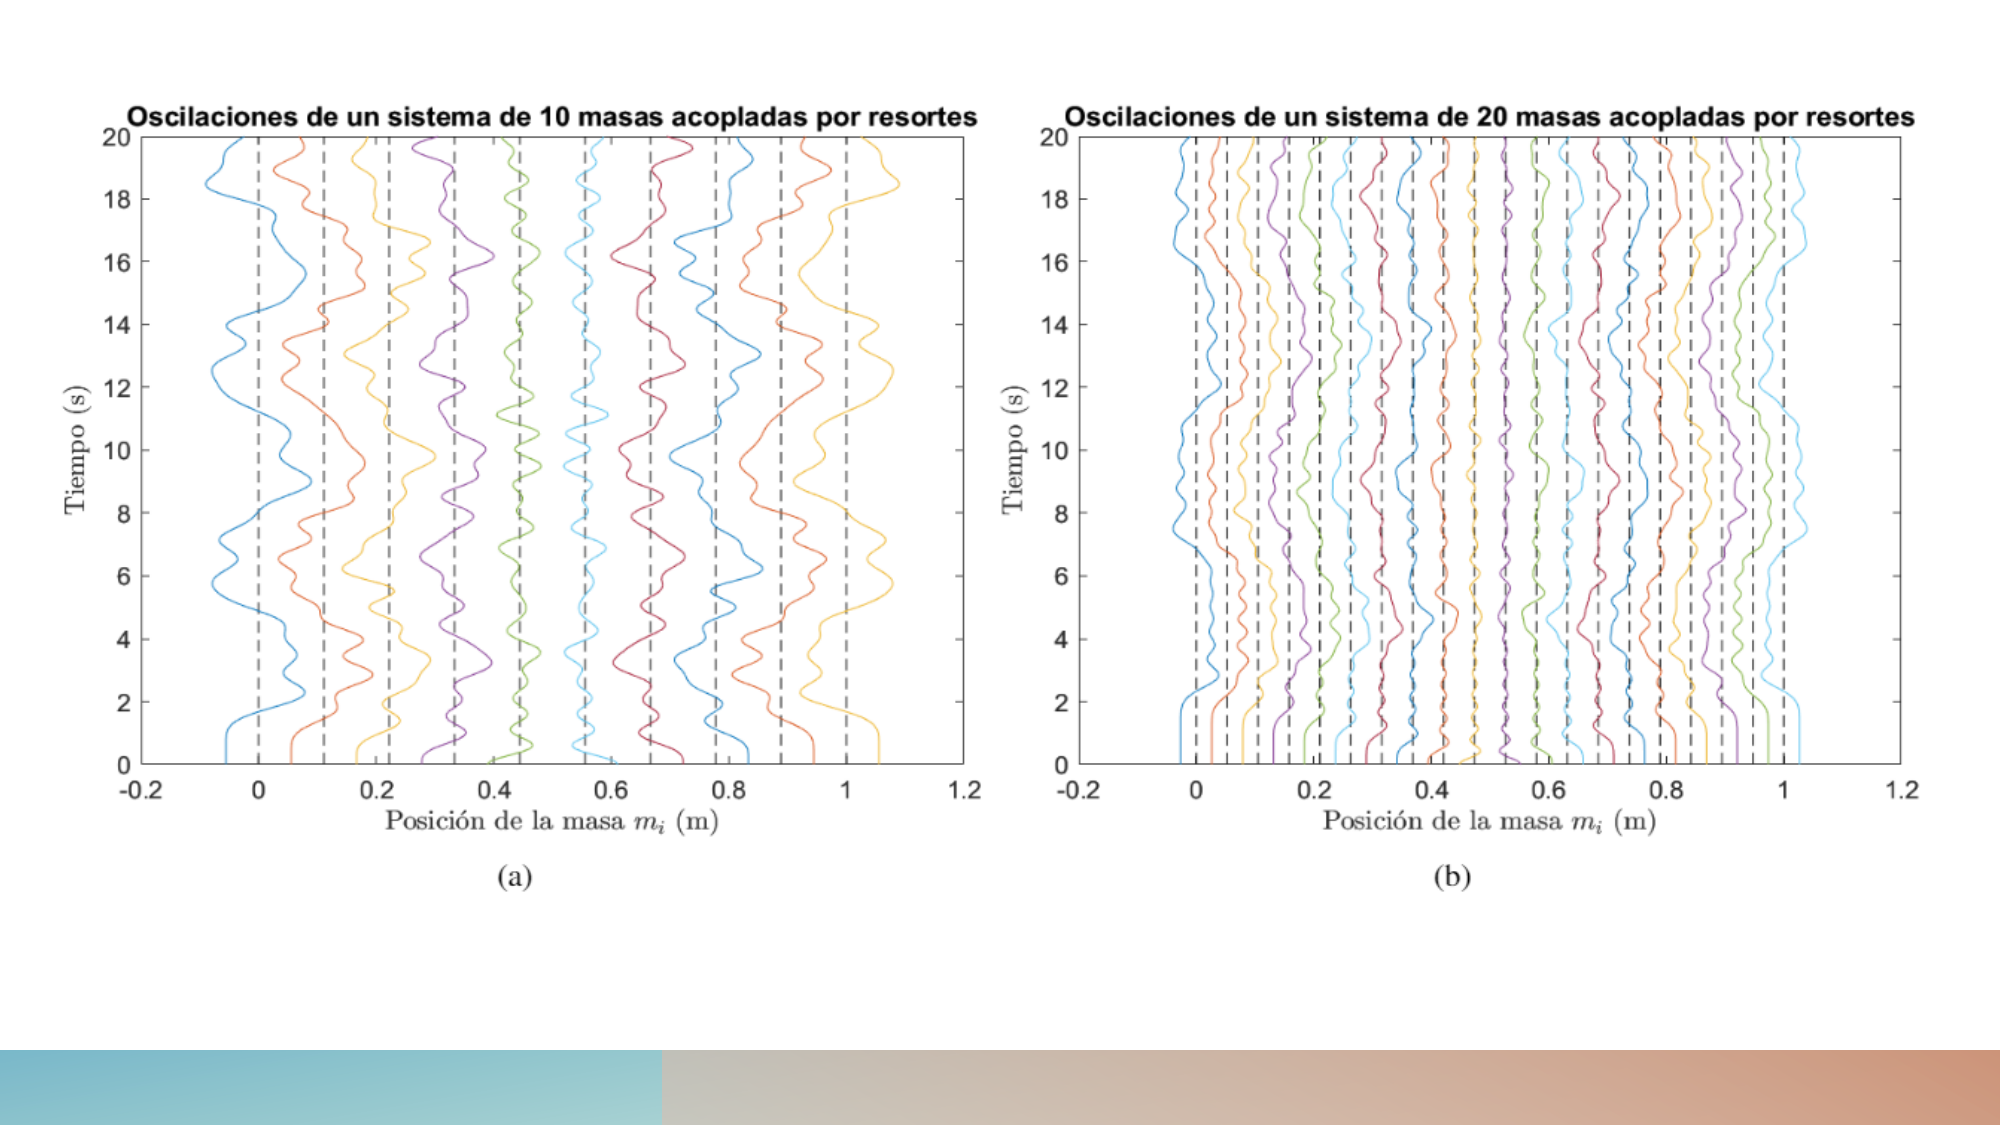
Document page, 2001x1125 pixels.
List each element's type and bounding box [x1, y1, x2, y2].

picture [38, 66, 1961, 922]
